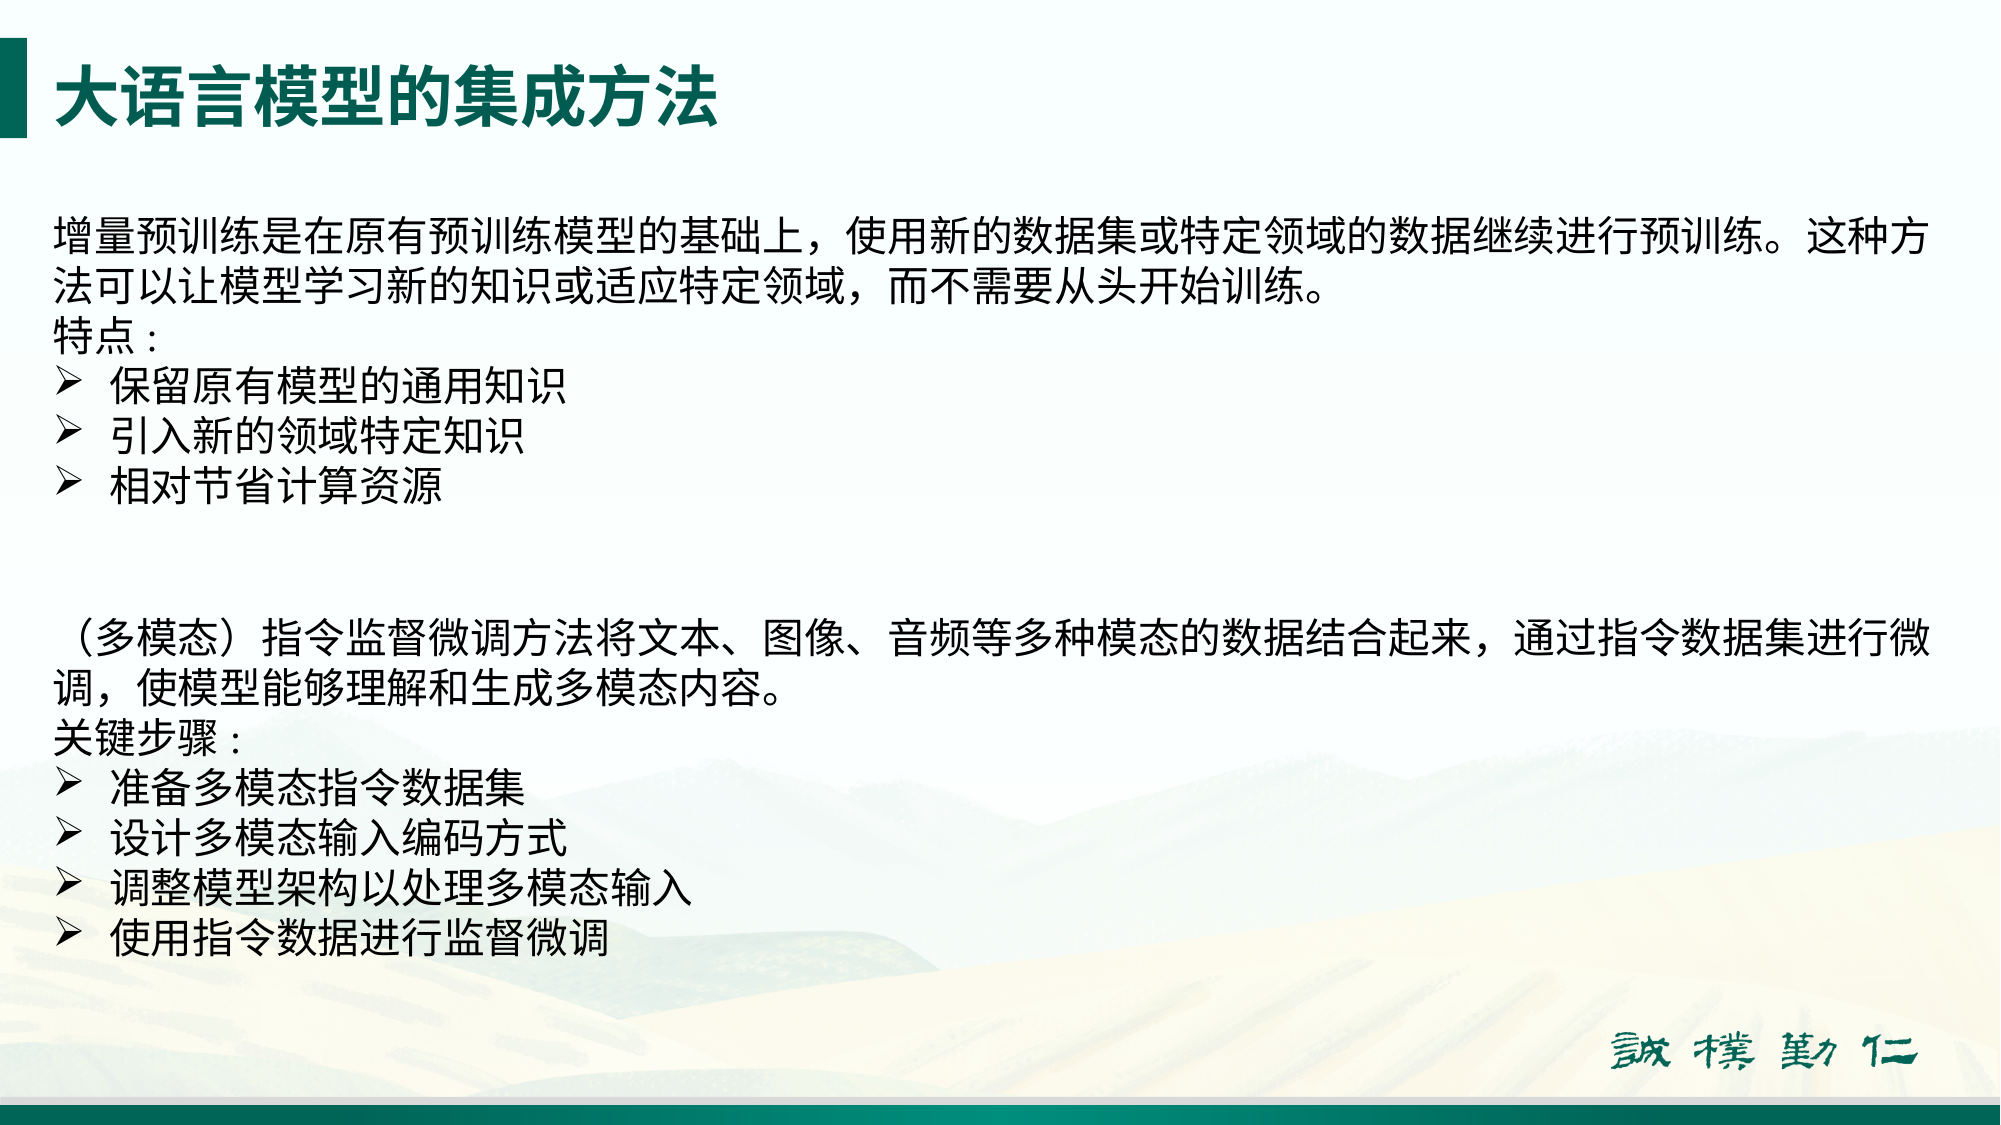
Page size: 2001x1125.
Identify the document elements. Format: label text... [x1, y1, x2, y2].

text_box 增量预训练是在原有预训练模型的基础上，使用新的数据集或特定领域的数据继续进行预训练。这种方法可以让模型学习新的知识或适应特定领域，而不需要从头开始训练。 特点: 保留原有模型的通用知识 引入新的领域特定知识 相对节省计算资源 [38, 202, 1959, 518]
picture [1611, 1017, 1918, 1084]
text_box （多模态）指令监督微调方法将文本、图像、音频等多种模态的数据结合起来，通过指令数据集进行微调，使模型能够理解和生成多模态内容。 关键步骤: 准备多模态指令数据集 设计多模态输入编码方式 调整模型架构以处理多模态输入 使用指令数据进行监督微调 [38, 604, 1959, 970]
title 大语言模型的集成方法 [38, 55, 742, 144]
